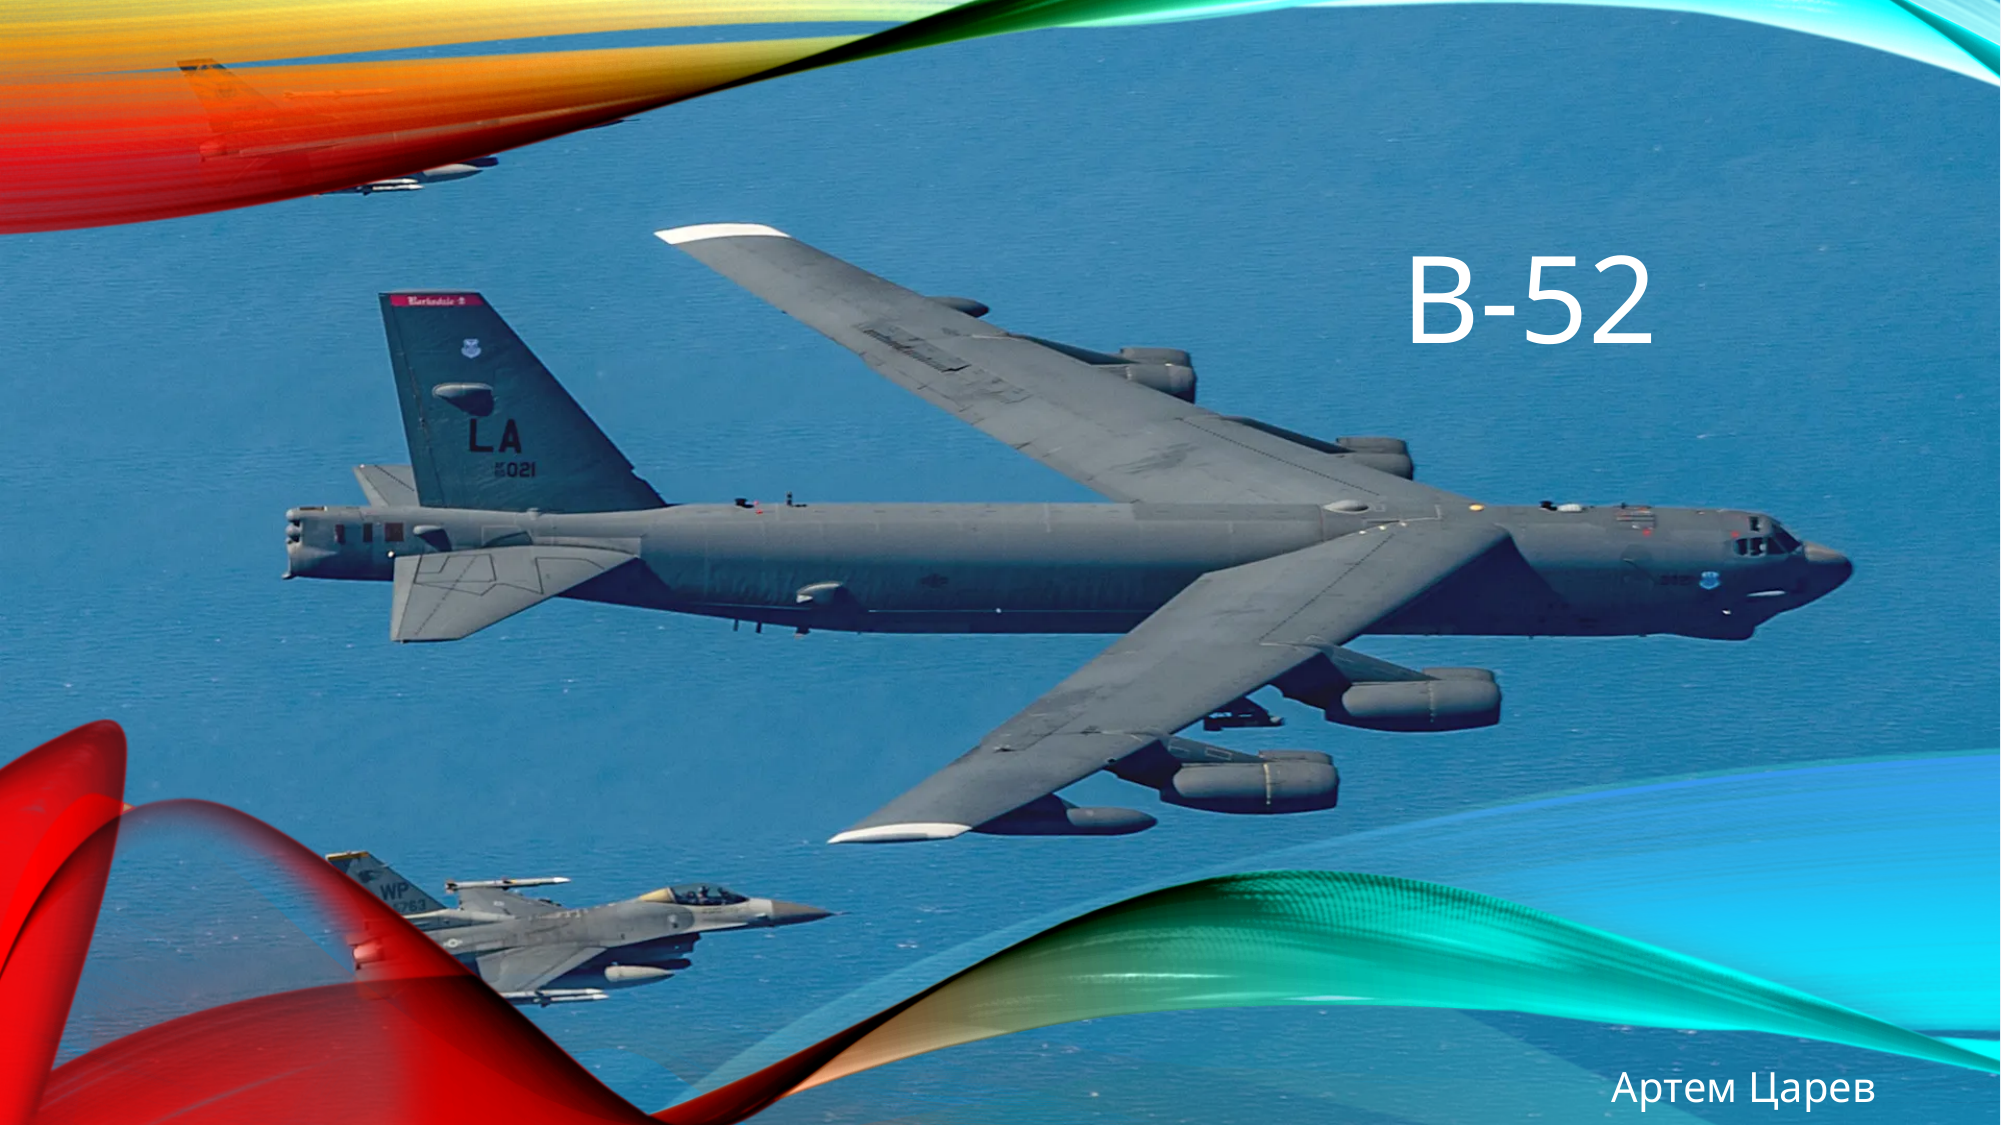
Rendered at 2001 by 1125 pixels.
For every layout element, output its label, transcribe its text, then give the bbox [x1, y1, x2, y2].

picture [0, 0, 2001, 1125]
subtitle Артем Царев [1596, 1059, 2000, 1125]
title B-52 [1386, 231, 1755, 378]
